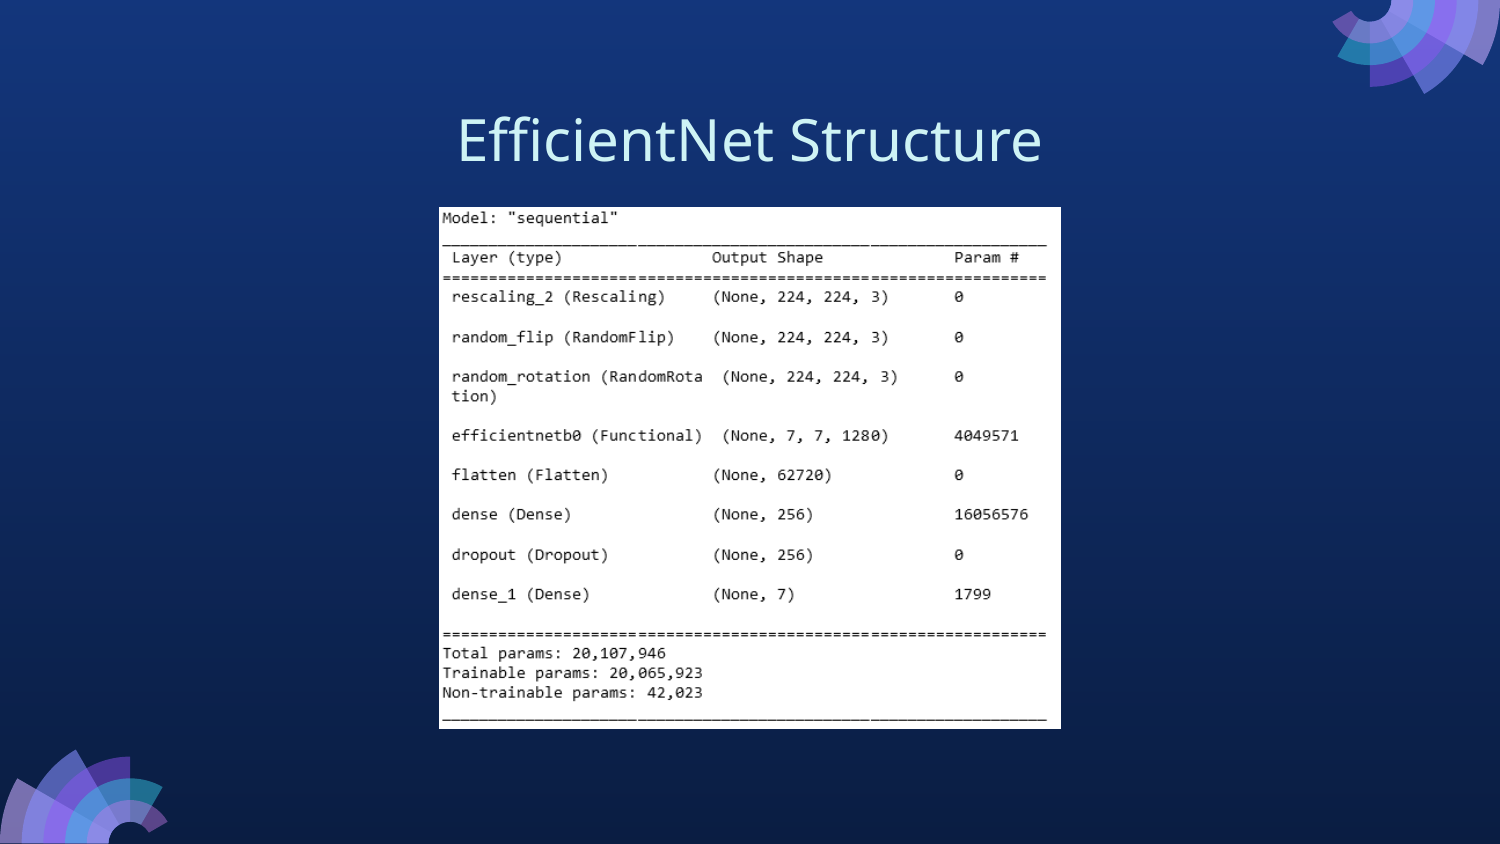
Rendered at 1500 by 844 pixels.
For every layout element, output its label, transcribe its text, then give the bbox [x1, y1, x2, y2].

title EfficientNet Structure [118, 88, 1382, 183]
picture [439, 207, 1061, 730]
